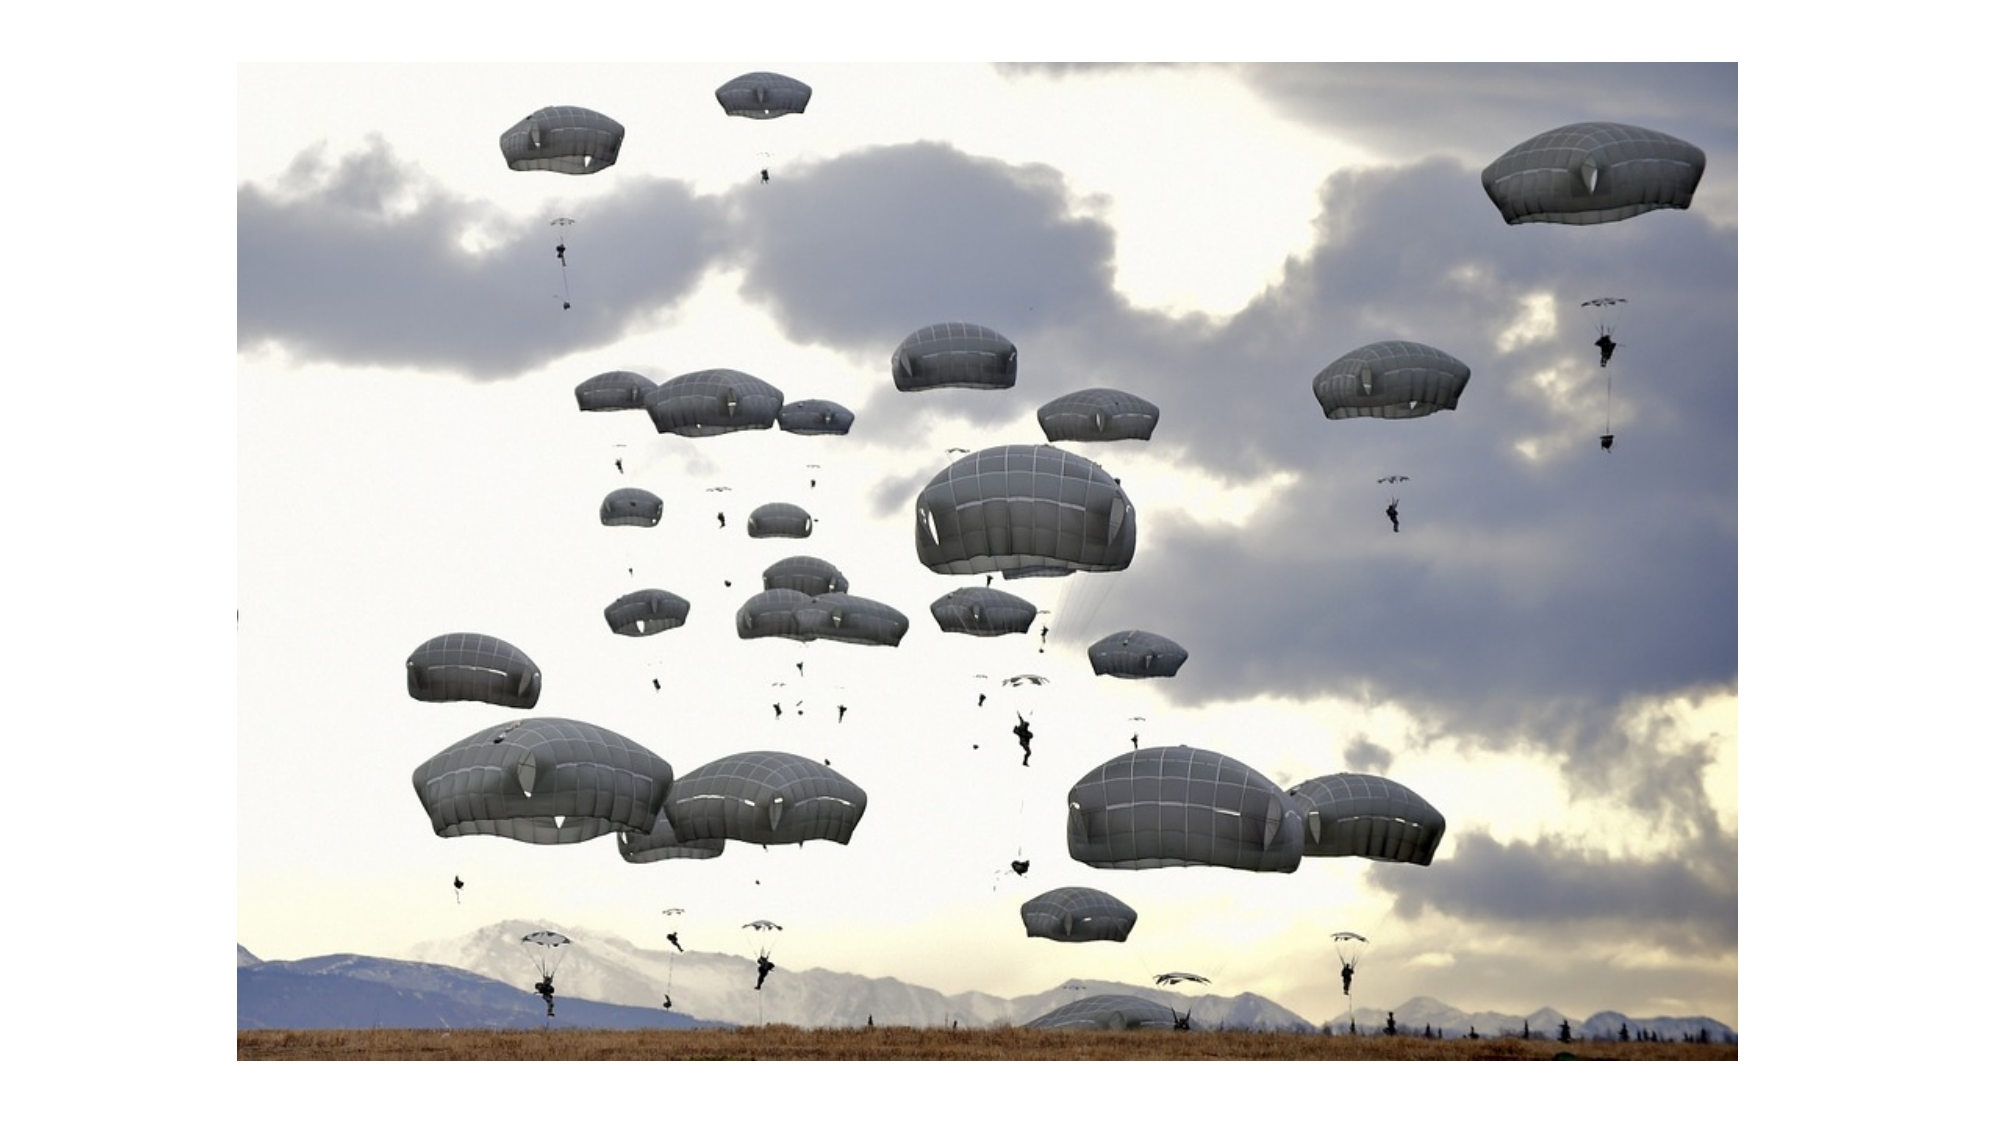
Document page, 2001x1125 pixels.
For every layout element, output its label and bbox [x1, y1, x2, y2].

picture [237, 62, 1738, 1062]
